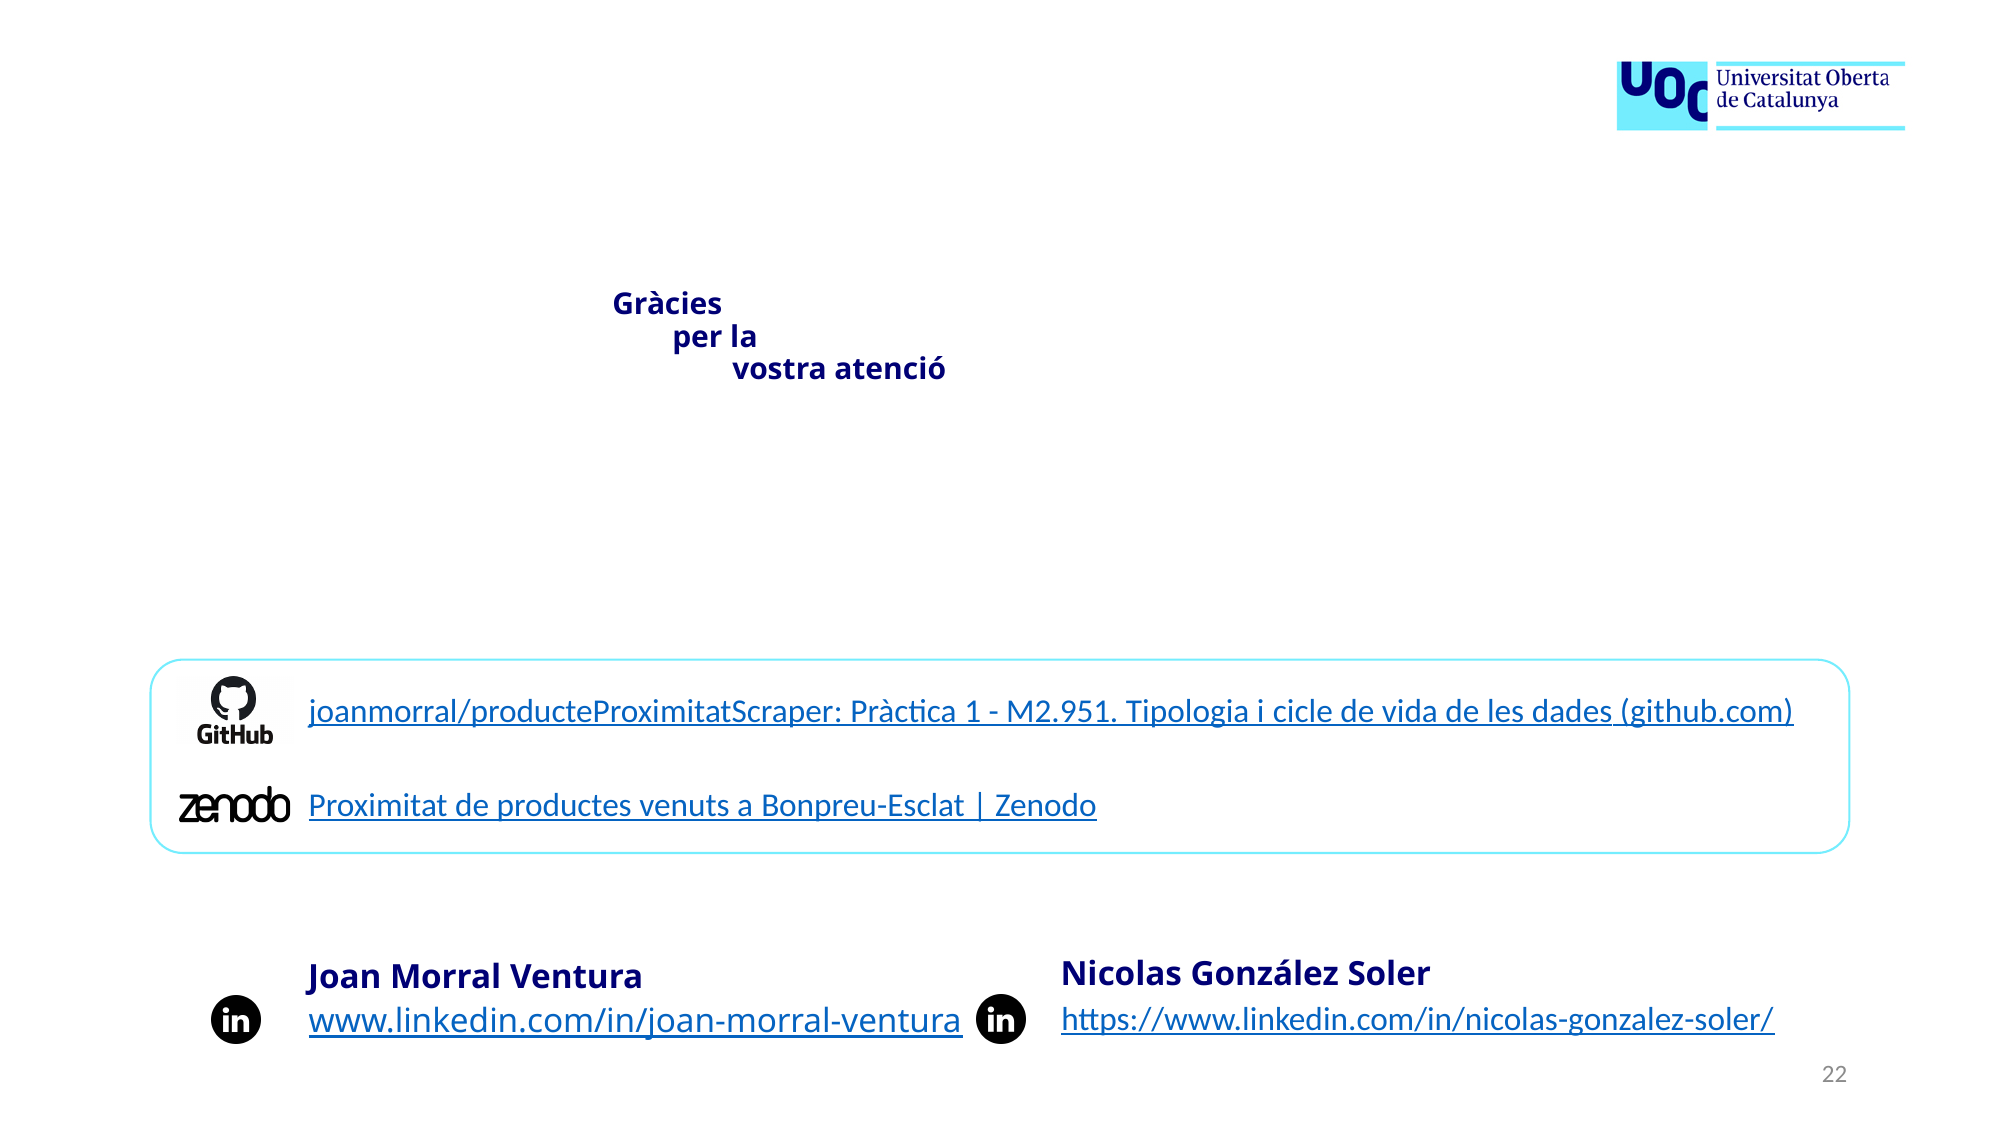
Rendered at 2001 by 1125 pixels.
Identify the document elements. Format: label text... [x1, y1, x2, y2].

picture [176, 676, 295, 745]
text_box Proximitat de productes venuts a Bonpreu-Esclat | Zenodo [321, 776, 1294, 831]
picture [211, 995, 261, 1045]
text_box Joan Morral Ventura [293, 940, 874, 1004]
picture [150, 772, 321, 841]
text_box https://www.linkedin.com/in/nicolas-gonzalez-soler/ [1294, 989, 1804, 1085]
title Gràcies per la vostra atenció [597, 280, 1862, 394]
picture [976, 994, 1026, 1044]
text_box www.linkedin.com/in/joan-morral-ventura [294, 991, 1294, 1092]
text_box [149, 658, 1851, 855]
text_box Nicolas González Soler [1045, 936, 1627, 1000]
picture [1592, 41, 1930, 153]
slide_number 22 [1412, 1042, 1863, 1103]
